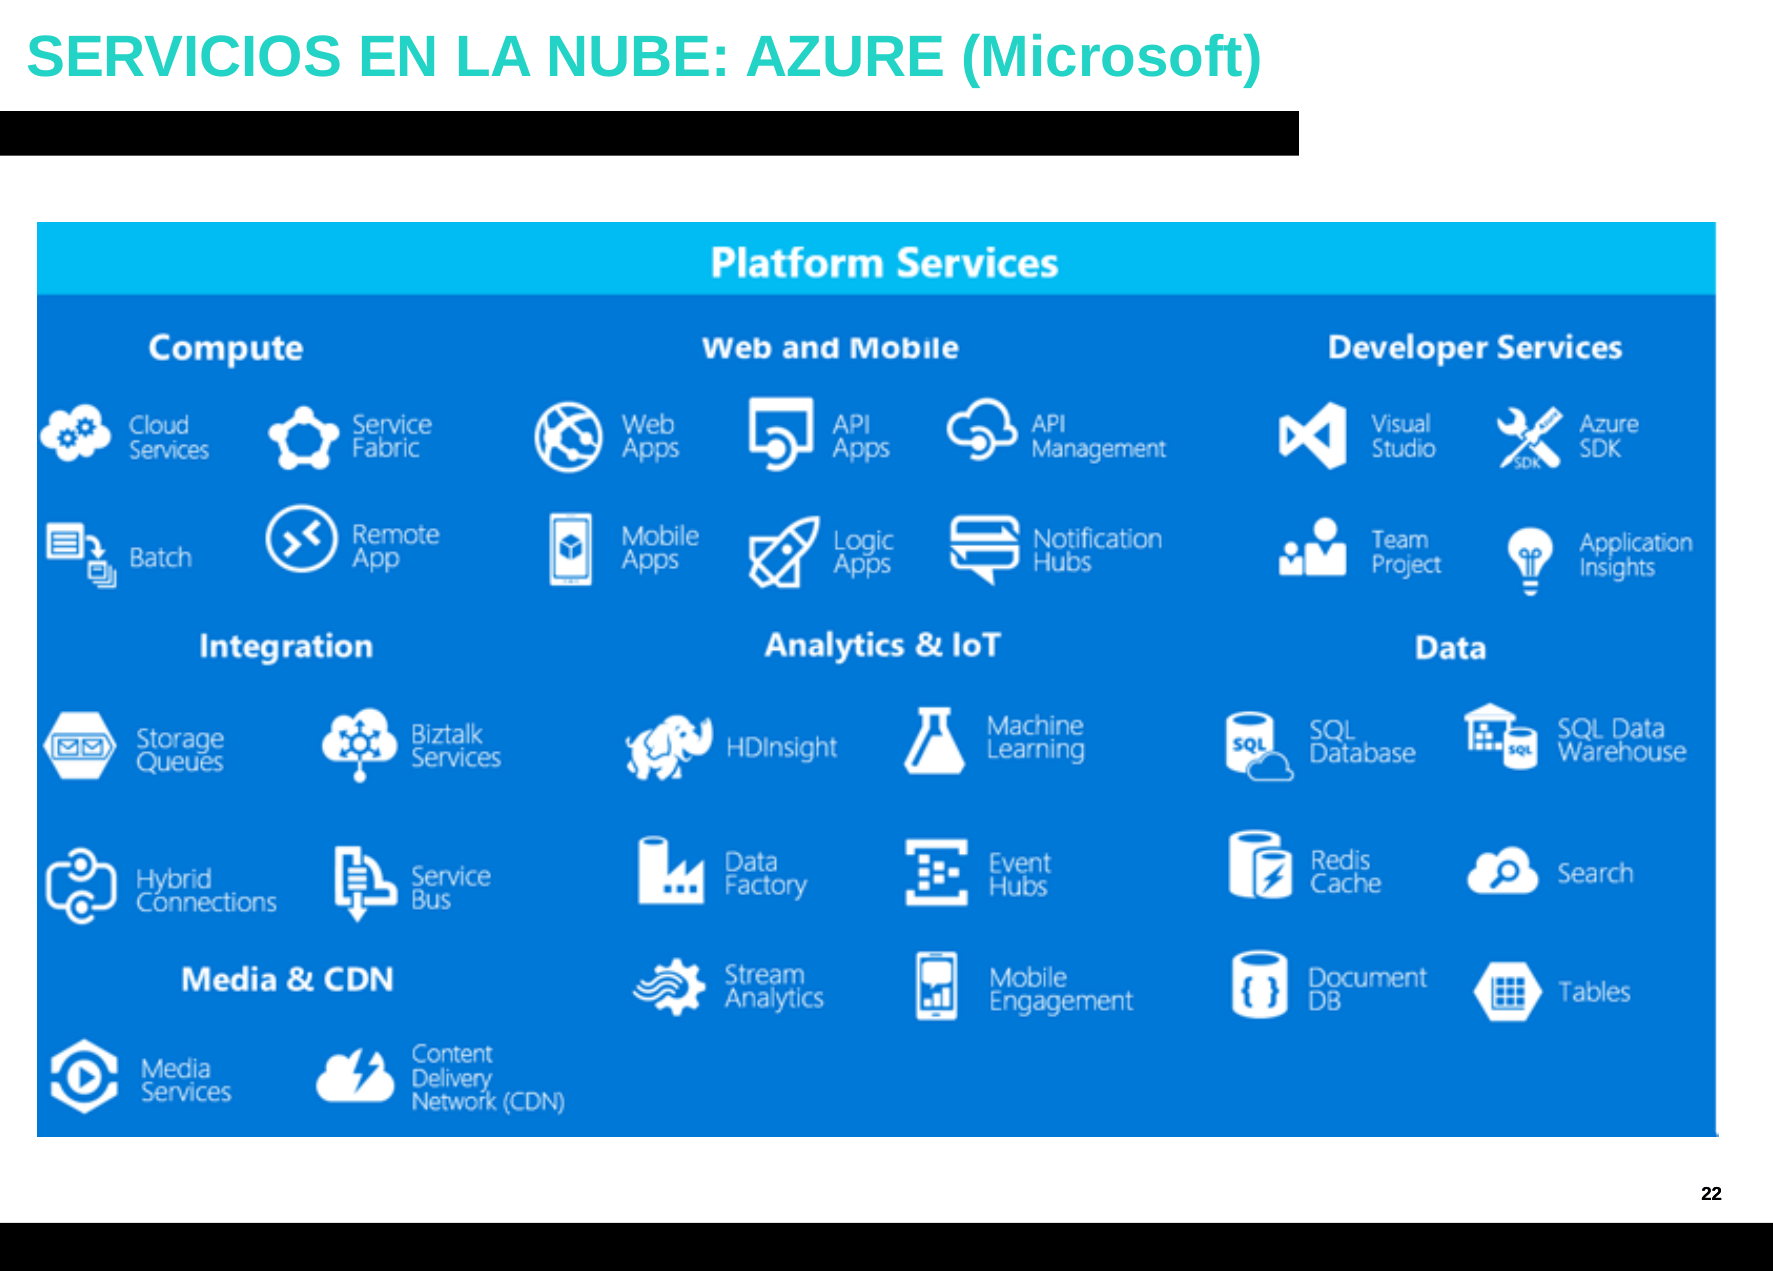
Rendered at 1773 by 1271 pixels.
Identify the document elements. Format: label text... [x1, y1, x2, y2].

picture [987, 247, 1016, 278]
picture [739, 247, 770, 278]
picture [770, 247, 883, 278]
picture [37, 222, 1719, 1138]
picture [945, 255, 984, 278]
text_box 22 [1686, 1162, 1756, 1223]
text_box [0, 109, 1301, 158]
picture [712, 247, 736, 278]
text_box [348, 0, 499, 98]
picture [1017, 255, 1058, 278]
title SERVICIOS EN LA NUBE: AZURE (Microsoft) [11, 10, 1449, 111]
picture [897, 247, 942, 278]
